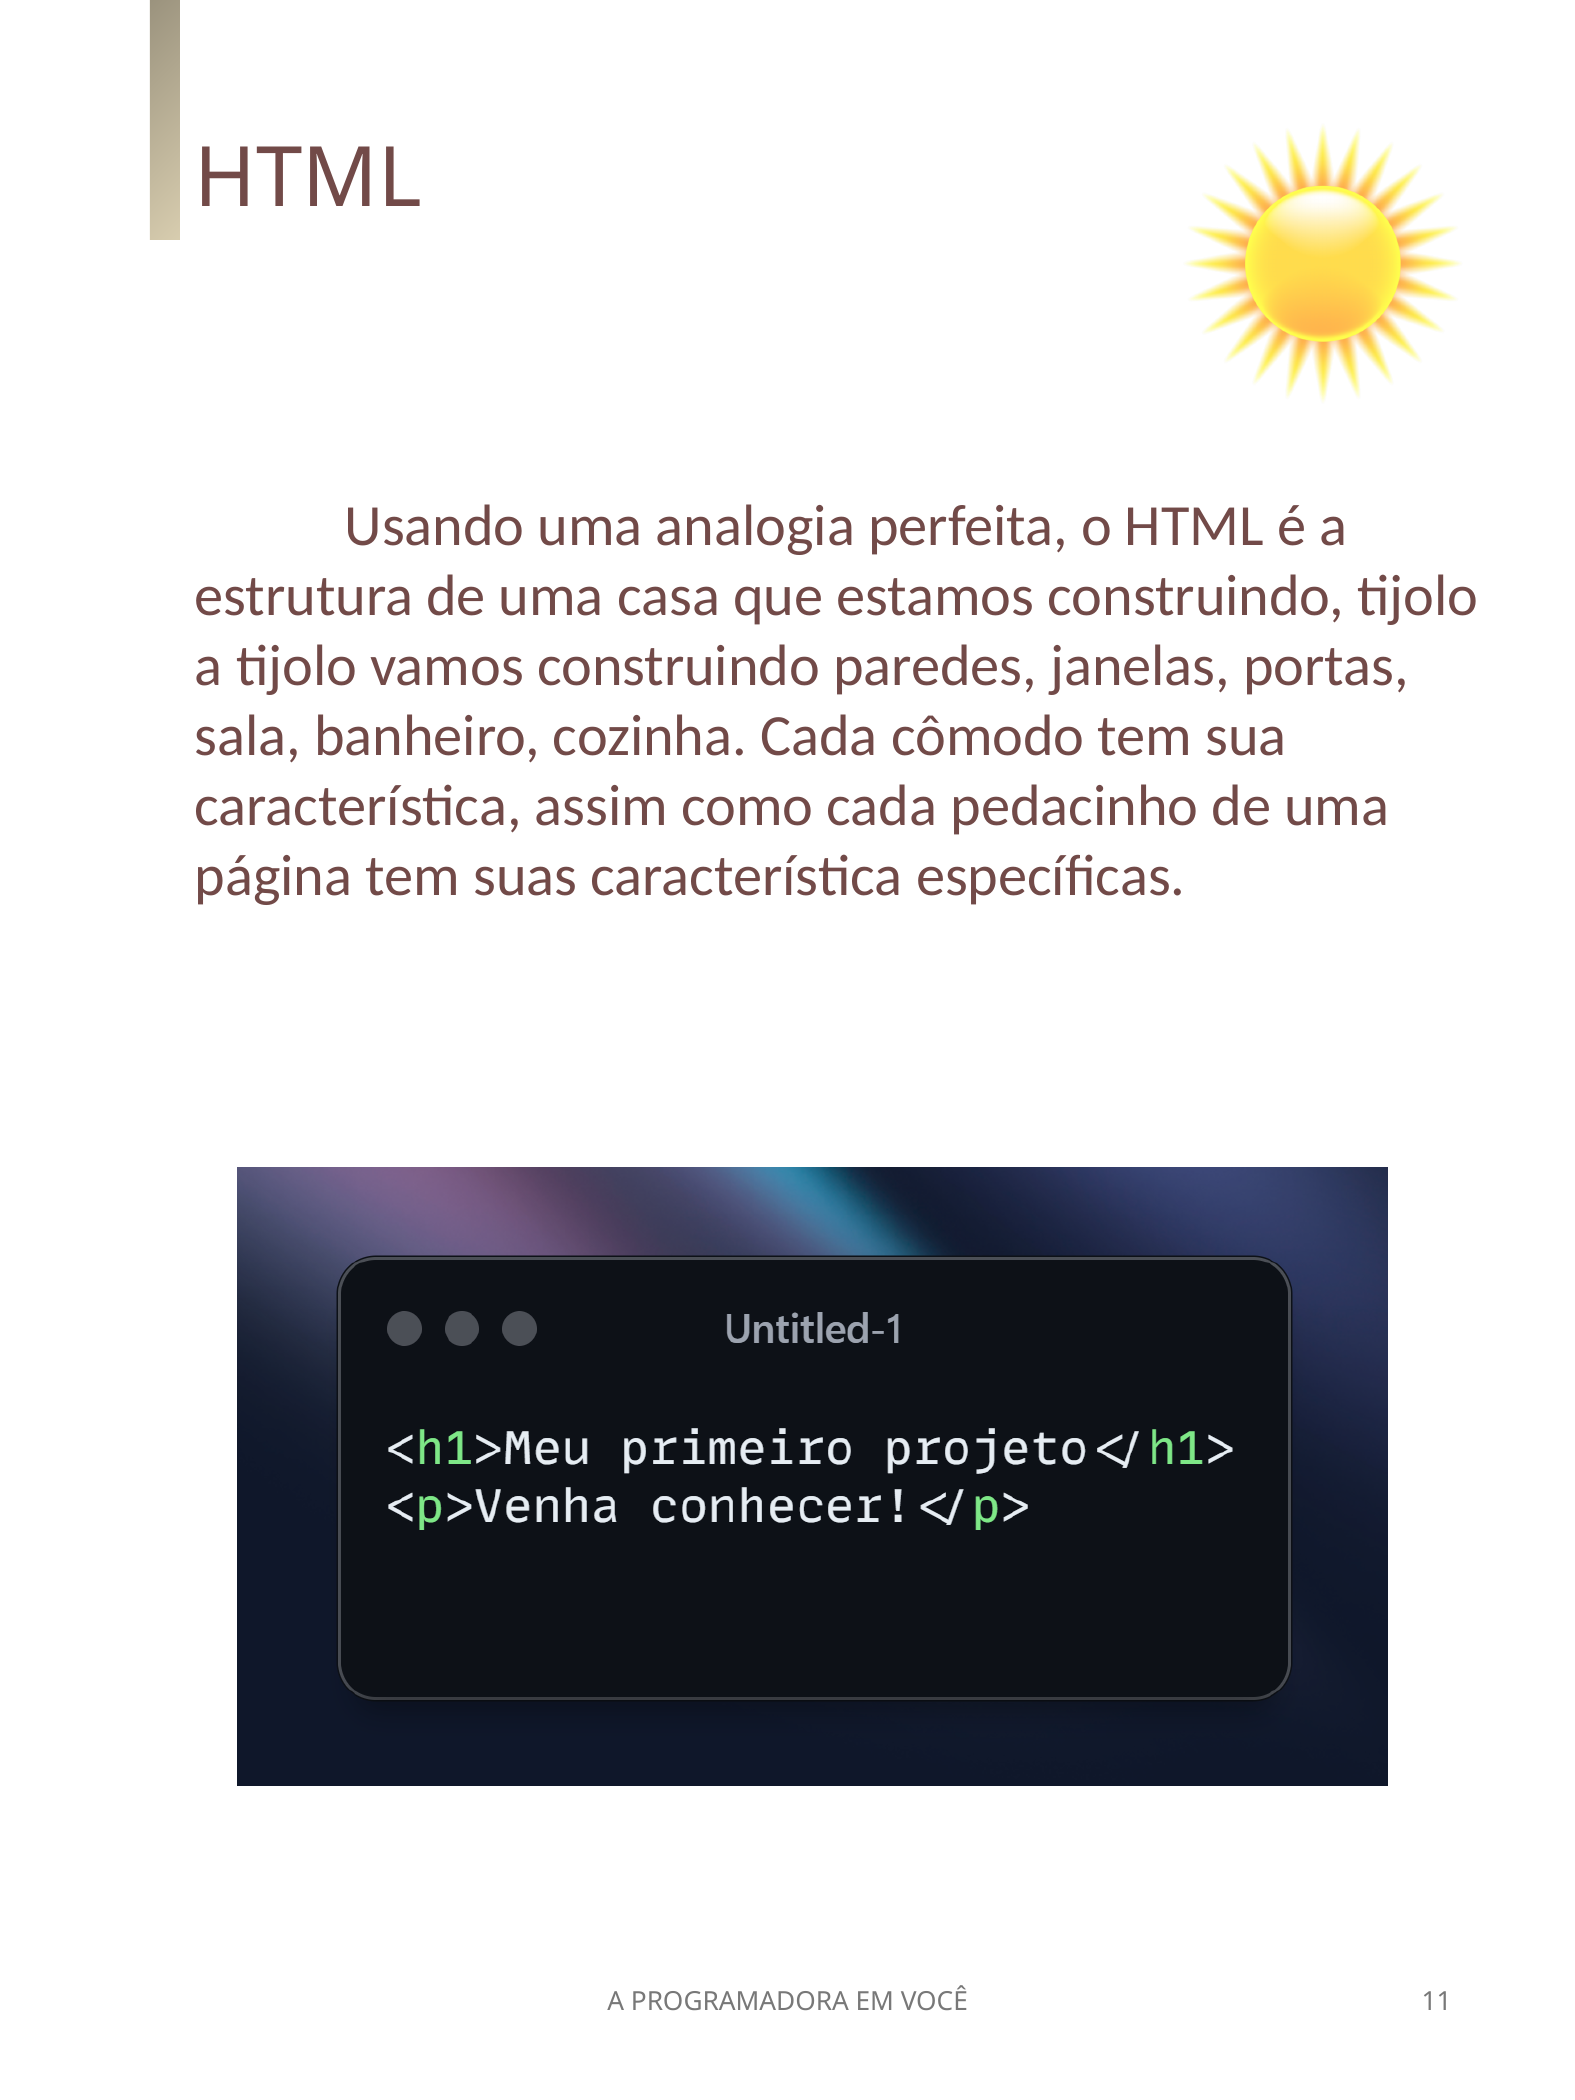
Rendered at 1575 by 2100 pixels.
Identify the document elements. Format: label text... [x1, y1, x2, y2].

picture [236, 1166, 1388, 1787]
slide_number 11 [1112, 1946, 1467, 2059]
text_box Usando uma analogia perfeita, o HTML é a estrutura de uma casa que estamos construindo, tijolo a tijolo vamos construindo paredes, janelas, portas, sala, banheiro, cozinha. Cada cômodo tem sua característica, assim como cada pedacinho de uma página tem suas característica específicas. [179, 480, 1530, 915]
footer A PROGRAMADORA EM VOCÊ [521, 1946, 1054, 2059]
text_box HTML [180, 115, 1530, 231]
text_box [149, 0, 180, 240]
picture [1177, 119, 1468, 409]
